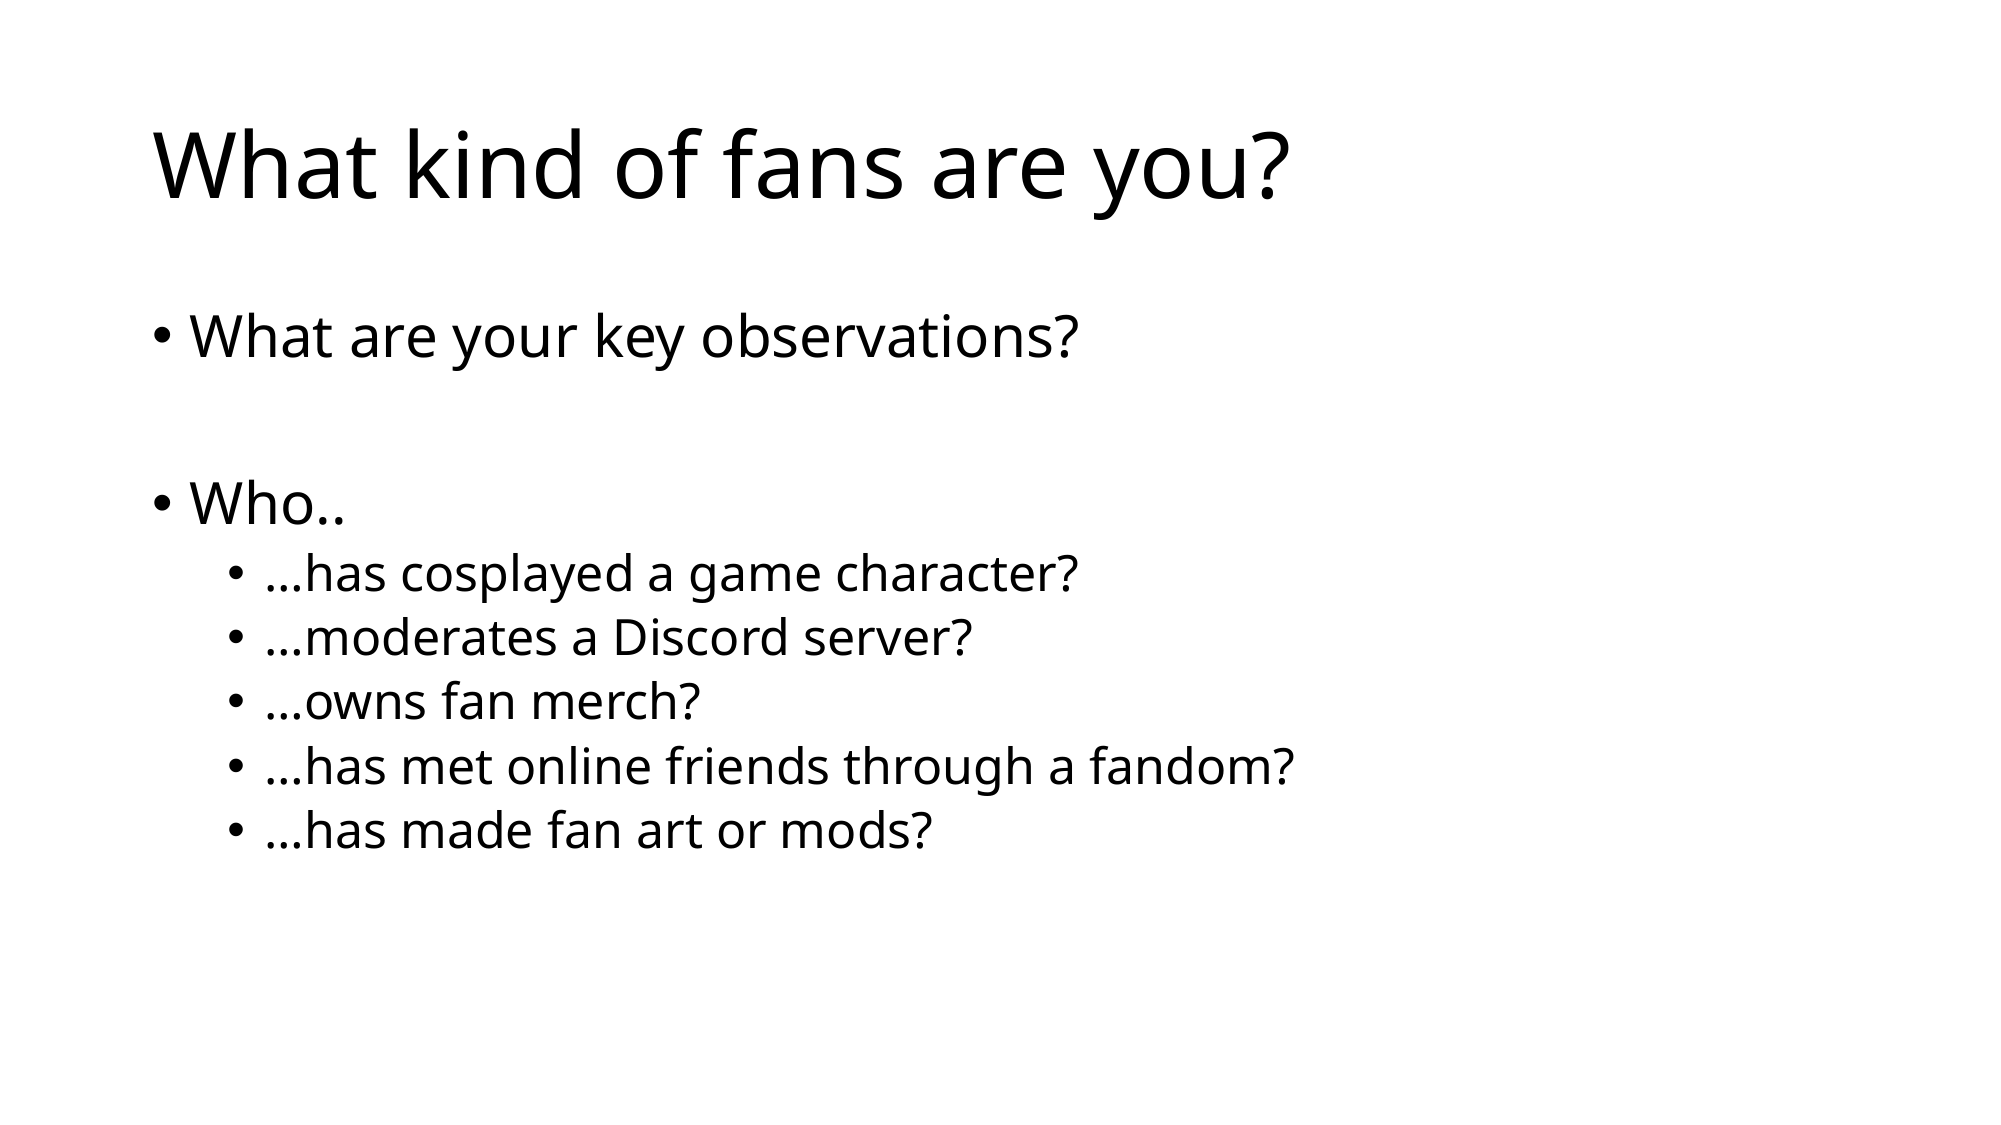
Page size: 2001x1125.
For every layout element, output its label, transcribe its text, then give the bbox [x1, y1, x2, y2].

title What kind of fans are you? [137, 59, 1863, 278]
list What are your key observations? Who.. …has cosplayed a game character? …moderates a Discord server? …owns fan merch? …has met online friends through a fandom? …has made fan art or mods? [137, 299, 1863, 1014]
